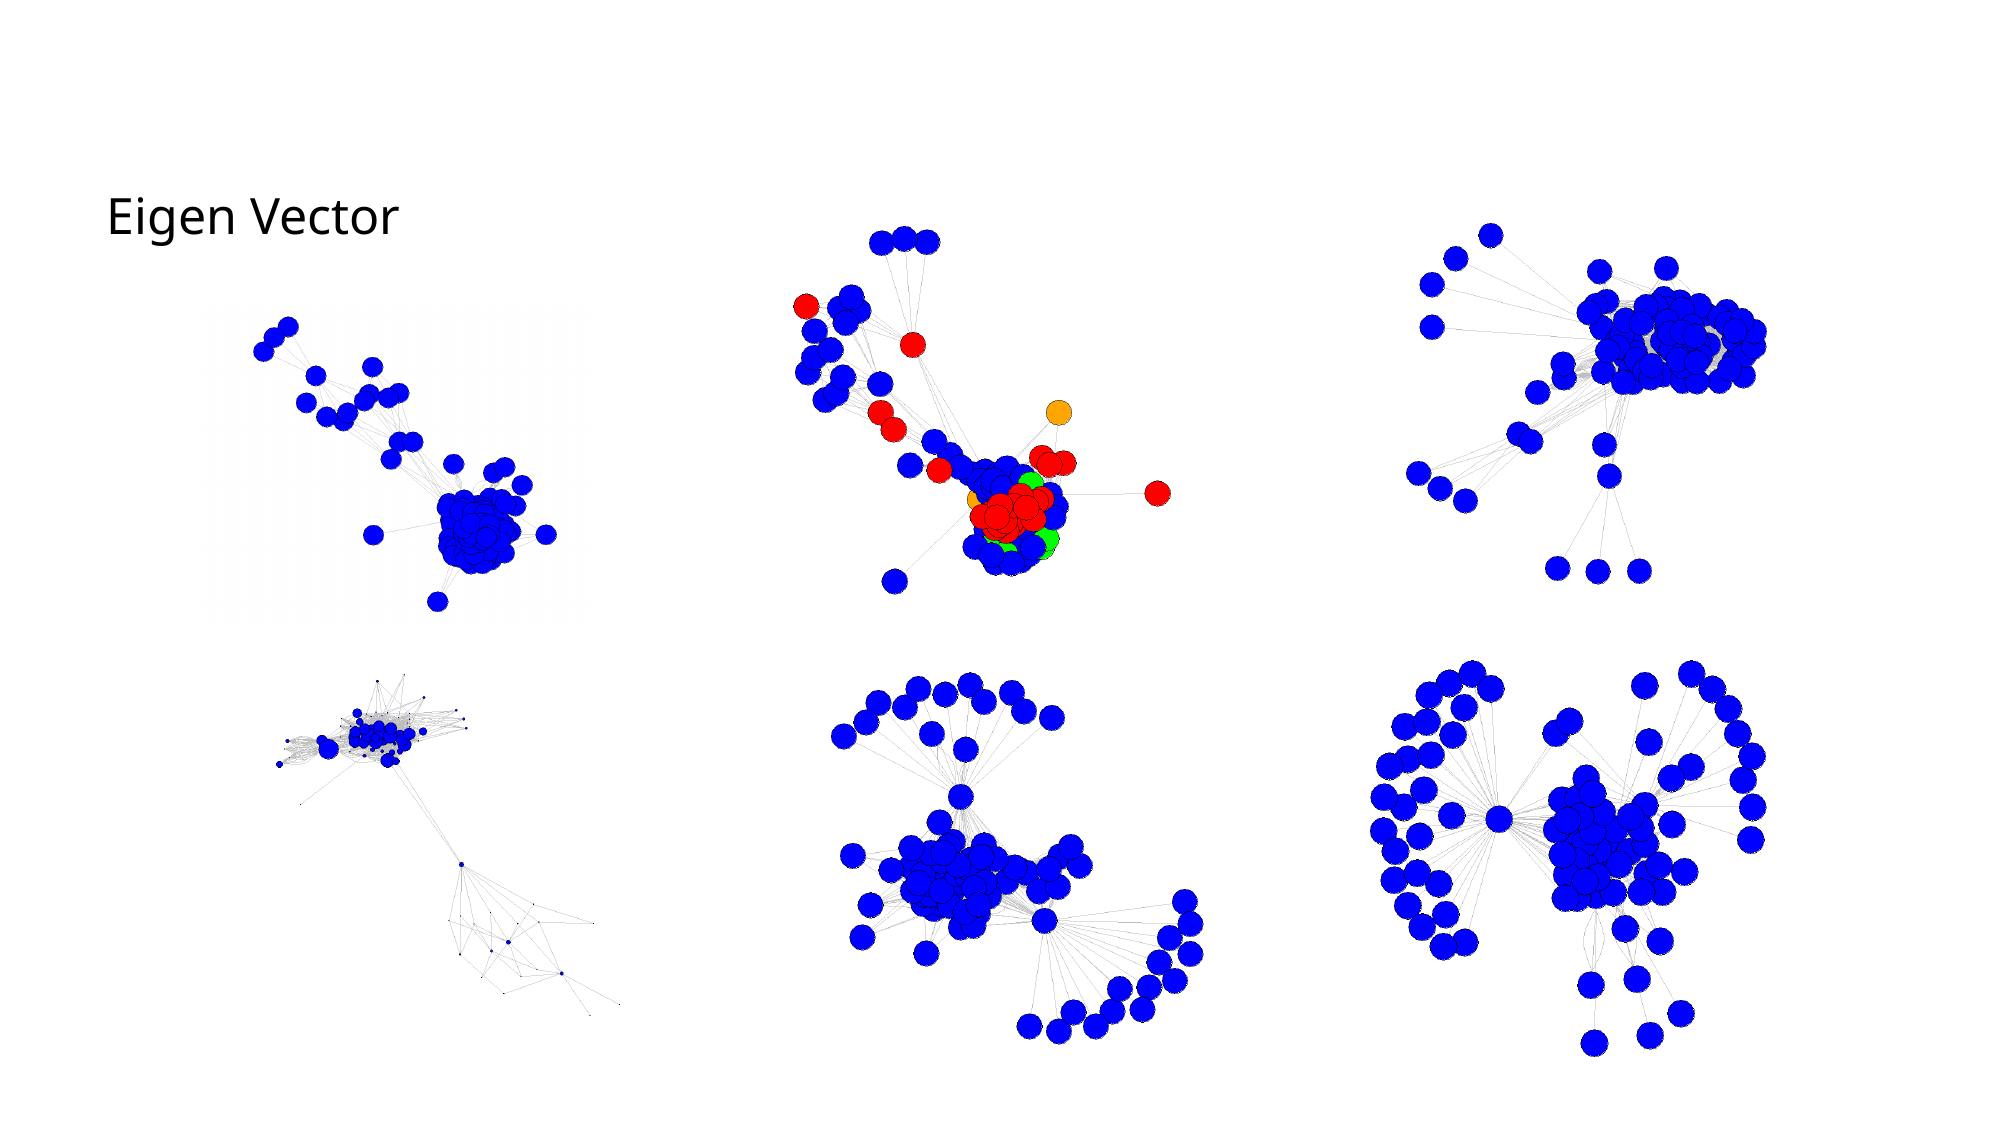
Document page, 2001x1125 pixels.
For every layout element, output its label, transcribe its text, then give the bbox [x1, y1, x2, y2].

picture [759, 652, 1241, 1067]
title Eigen Vector [91, 59, 1863, 278]
picture [210, 651, 678, 1056]
picture [1353, 200, 1812, 610]
picture [736, 212, 1214, 630]
picture [1302, 629, 1825, 1089]
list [200, 301, 591, 630]
